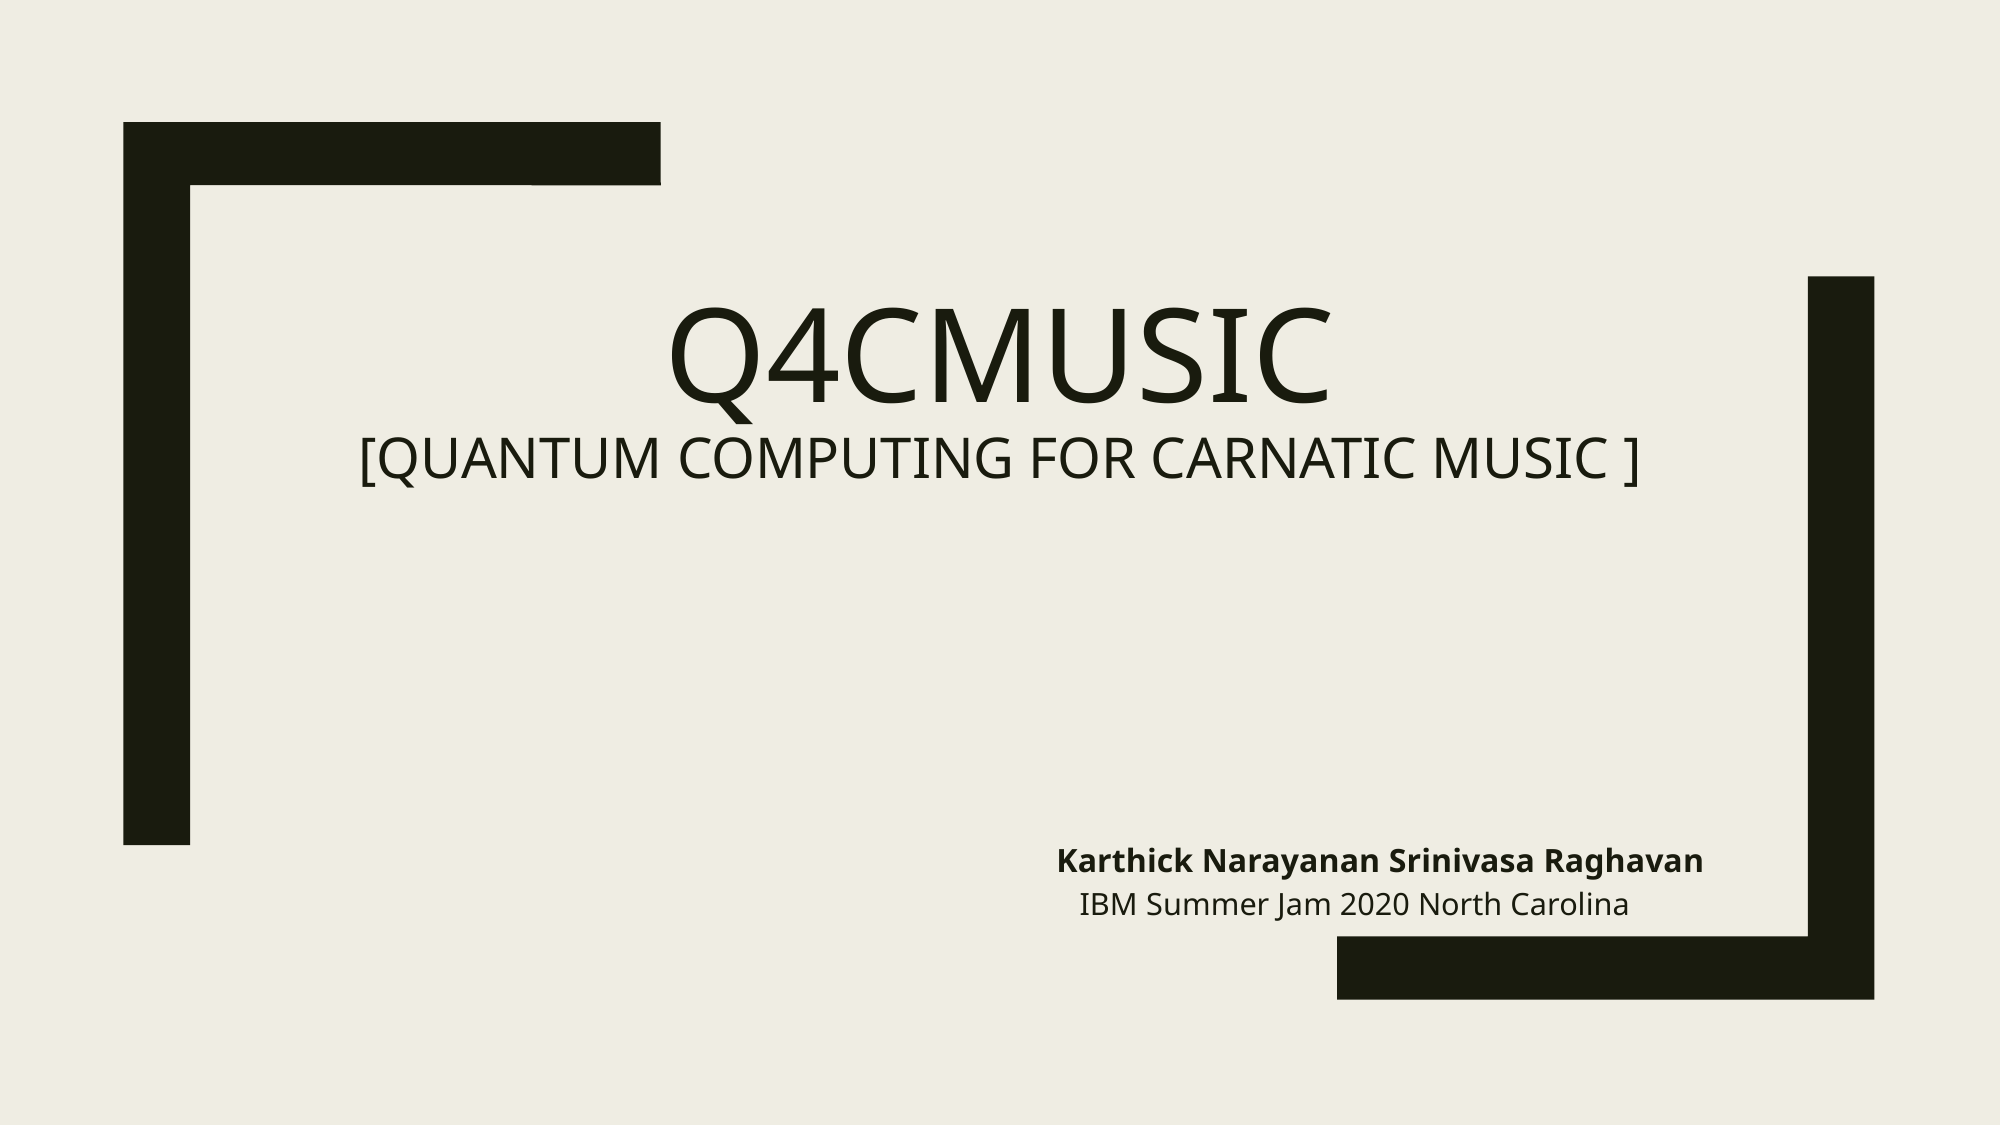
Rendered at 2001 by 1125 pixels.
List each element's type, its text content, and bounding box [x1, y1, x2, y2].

subtitle Karthick Narayanan Srinivasa Raghavan IBM Summer Jam 2020 North Carolina [866, 746, 1796, 935]
title Q4Cmusic [Quantum computing for Carnatic music ] [240, 282, 1760, 498]
